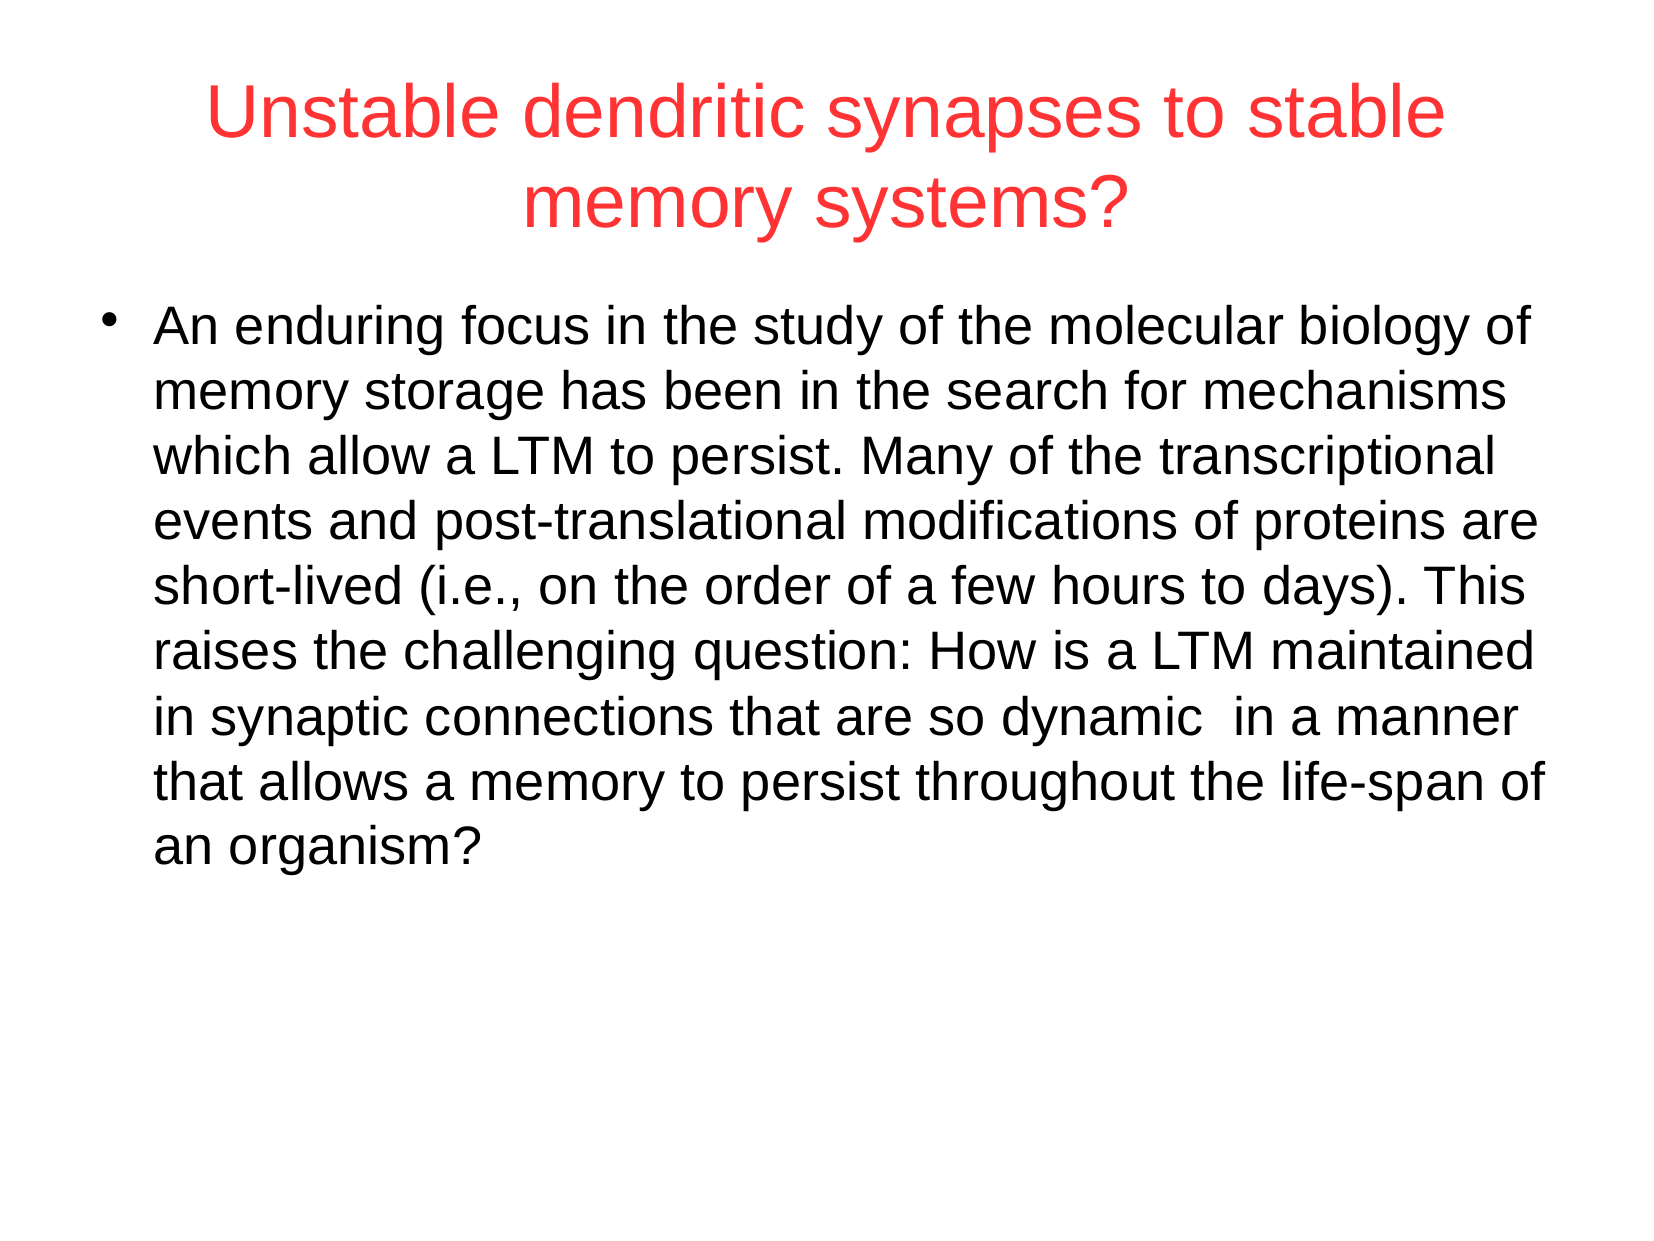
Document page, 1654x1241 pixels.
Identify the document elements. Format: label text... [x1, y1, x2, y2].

text_box An enduring focus in the study of the molecular biology of memory storage has been in the search for mechanisms which allow a LTM to persist. Many of the transcriptional events and post-translational modifications of proteins are short-lived (i.e., on the order of a few hours to days). This raises the challenging question: How is a LTM maintained in synaptic connections that are so dynamic in a manner that allows a memory to persist throughout the life-span of an organism? [82, 290, 1571, 1010]
text_box Unstable dendritic synapses to stable memory systems? [82, 49, 1571, 257]
